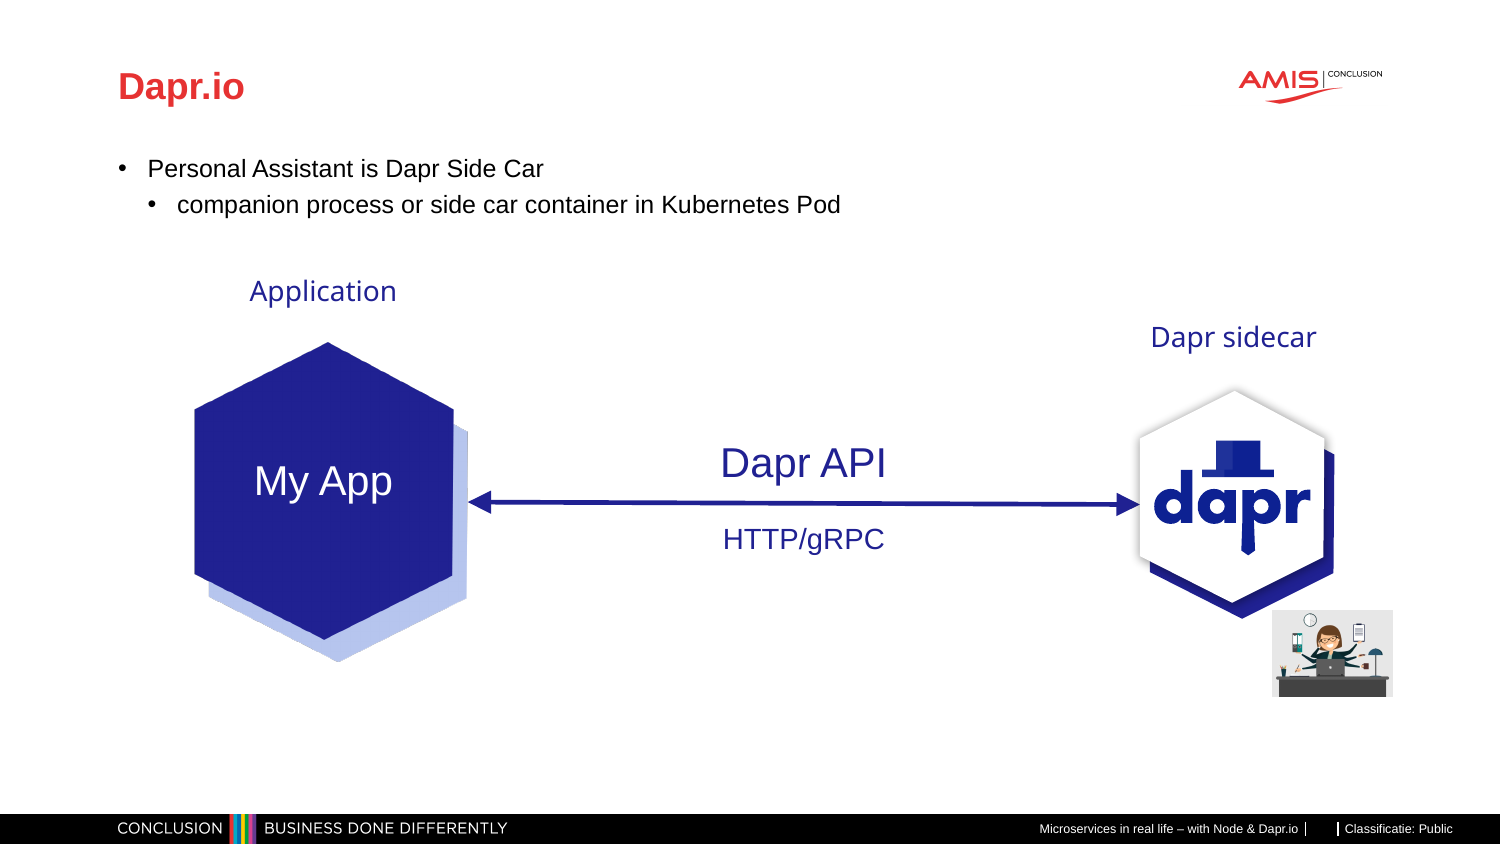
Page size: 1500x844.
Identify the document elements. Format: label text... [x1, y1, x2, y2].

title Dapr.io [118, 47, 1205, 130]
list Personal Assistant is Dapr Side Car companion process or side car container in Kubernetes Pod [118, 147, 1205, 768]
picture [239, 814, 1500, 844]
text_box Dapr sidecar [1028, 311, 1440, 361]
text_box HTTP/gRPC [722, 520, 885, 556]
picture [1205, 59, 1388, 106]
picture [1272, 610, 1393, 697]
picture [0, 814, 236, 844]
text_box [194, 342, 468, 662]
footer Microservices in real life – with Node & Dapr.io [814, 820, 1299, 839]
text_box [1139, 390, 1335, 619]
text_box Application [118, 265, 529, 315]
text_box Dapr API [720, 436, 888, 487]
